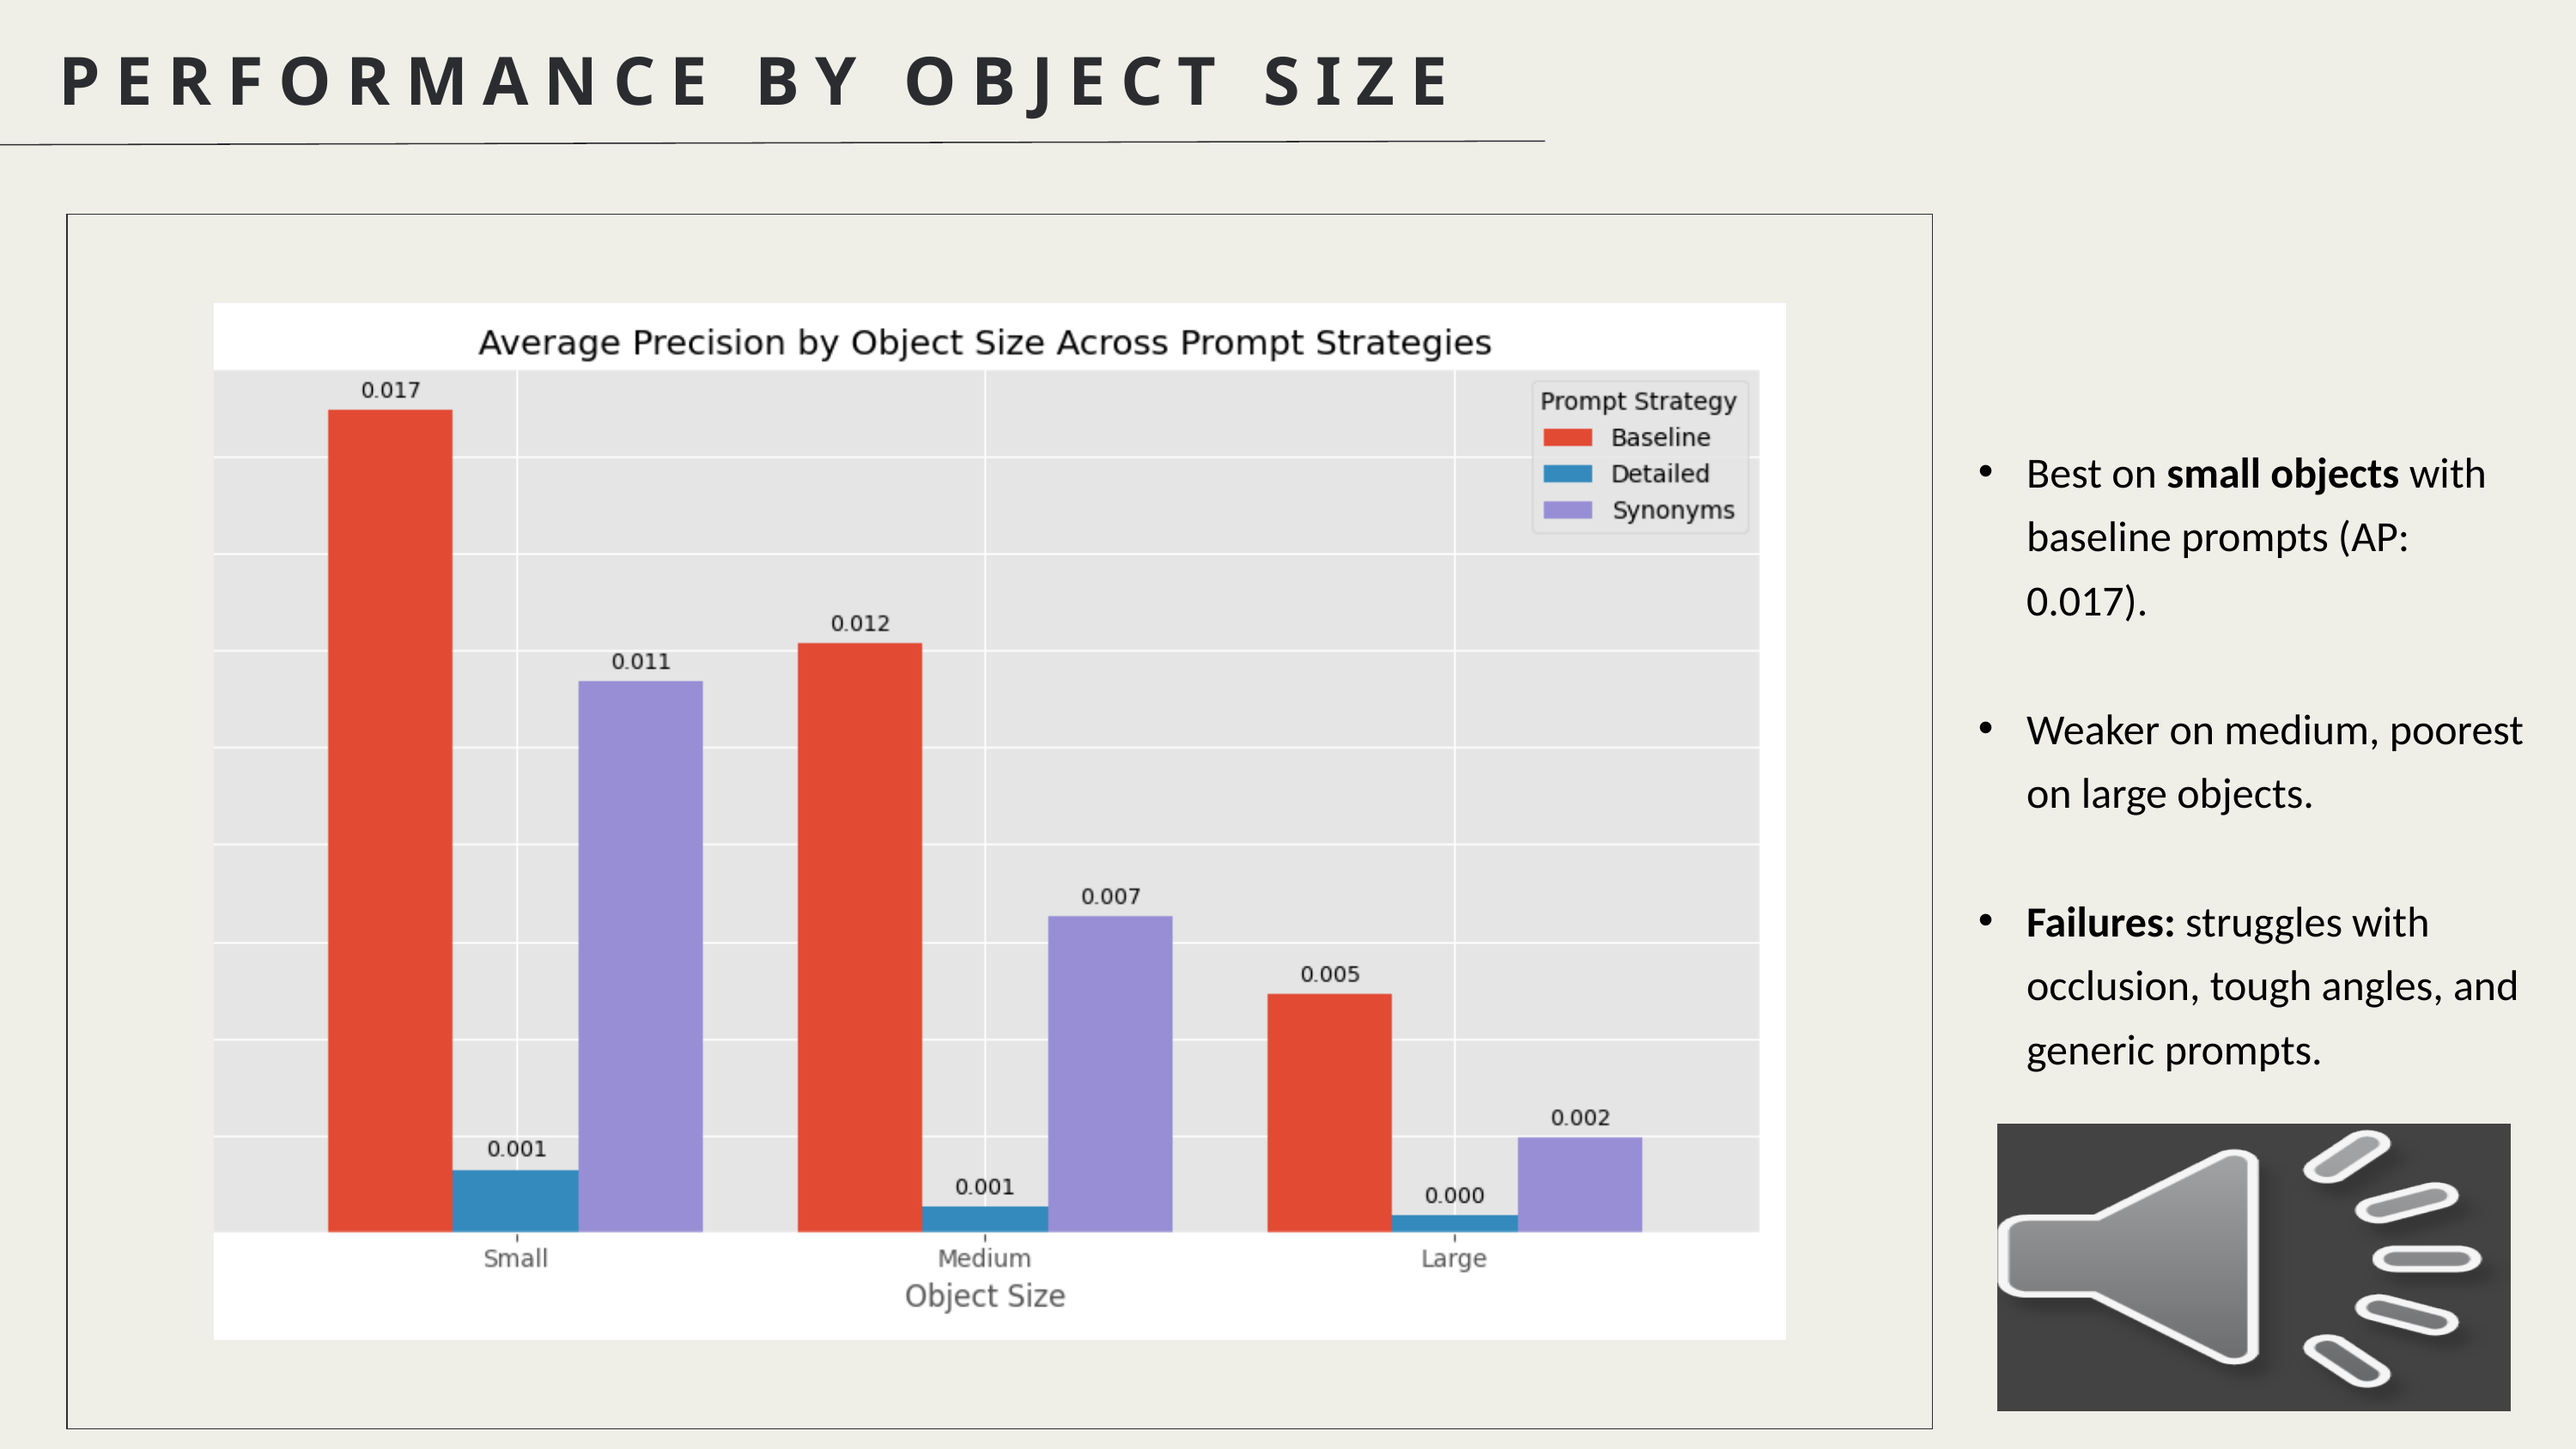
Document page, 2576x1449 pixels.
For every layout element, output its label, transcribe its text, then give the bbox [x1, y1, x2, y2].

picture [1996, 1122, 2512, 1413]
text_box Best on small objects with baseline prompts (AP: 0.017). Weaker on medium, poorest on large objects. Failures: struggles with occlusion, tough angles, and generic prompts. [1978, 432, 2531, 1074]
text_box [213, 303, 1787, 1340]
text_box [66, 214, 1933, 1429]
text_box PERFORMANCE BY OBJECT SIZE [26, 26, 1534, 119]
